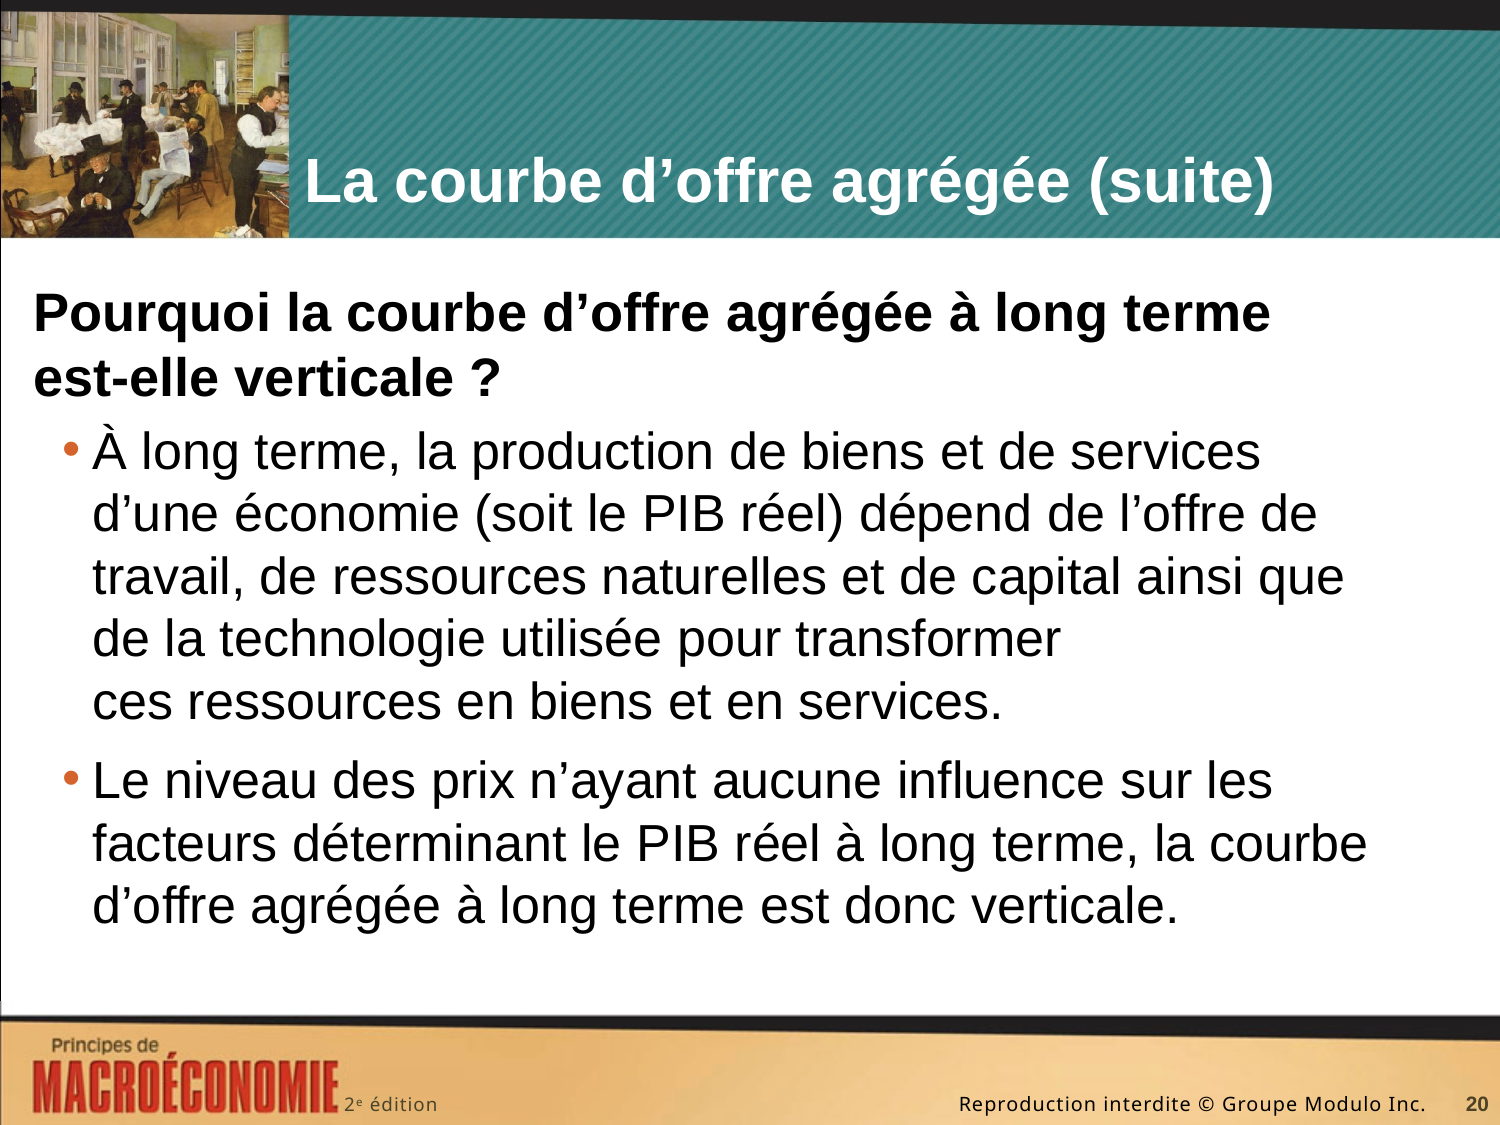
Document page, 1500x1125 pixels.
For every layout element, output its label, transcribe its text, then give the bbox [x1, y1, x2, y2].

slide_number 20 [1417, 1070, 1489, 1125]
picture [0, 0, 1500, 1125]
title La courbe d’offre agrégée (suite) [304, 32, 1431, 223]
list Pourquoi la courbe d’offre agrégée à long terme est-elle verticale ? À long terme, la production de biens et de services d’une économie (soit le PIB réel) dépend de l’offre de travail, de ressources naturelles et de capital ainsi que de la technologie utilisée pour transformer ces ressources en biens et en services. Le niveau des prix n’ayant aucune influence sur les facteurs déterminant le PIB réel à long terme, la courbe d’offre agrégée à long terme est donc verticale. [17, 269, 1431, 1000]
picture [1412, 1102, 1417, 1110]
